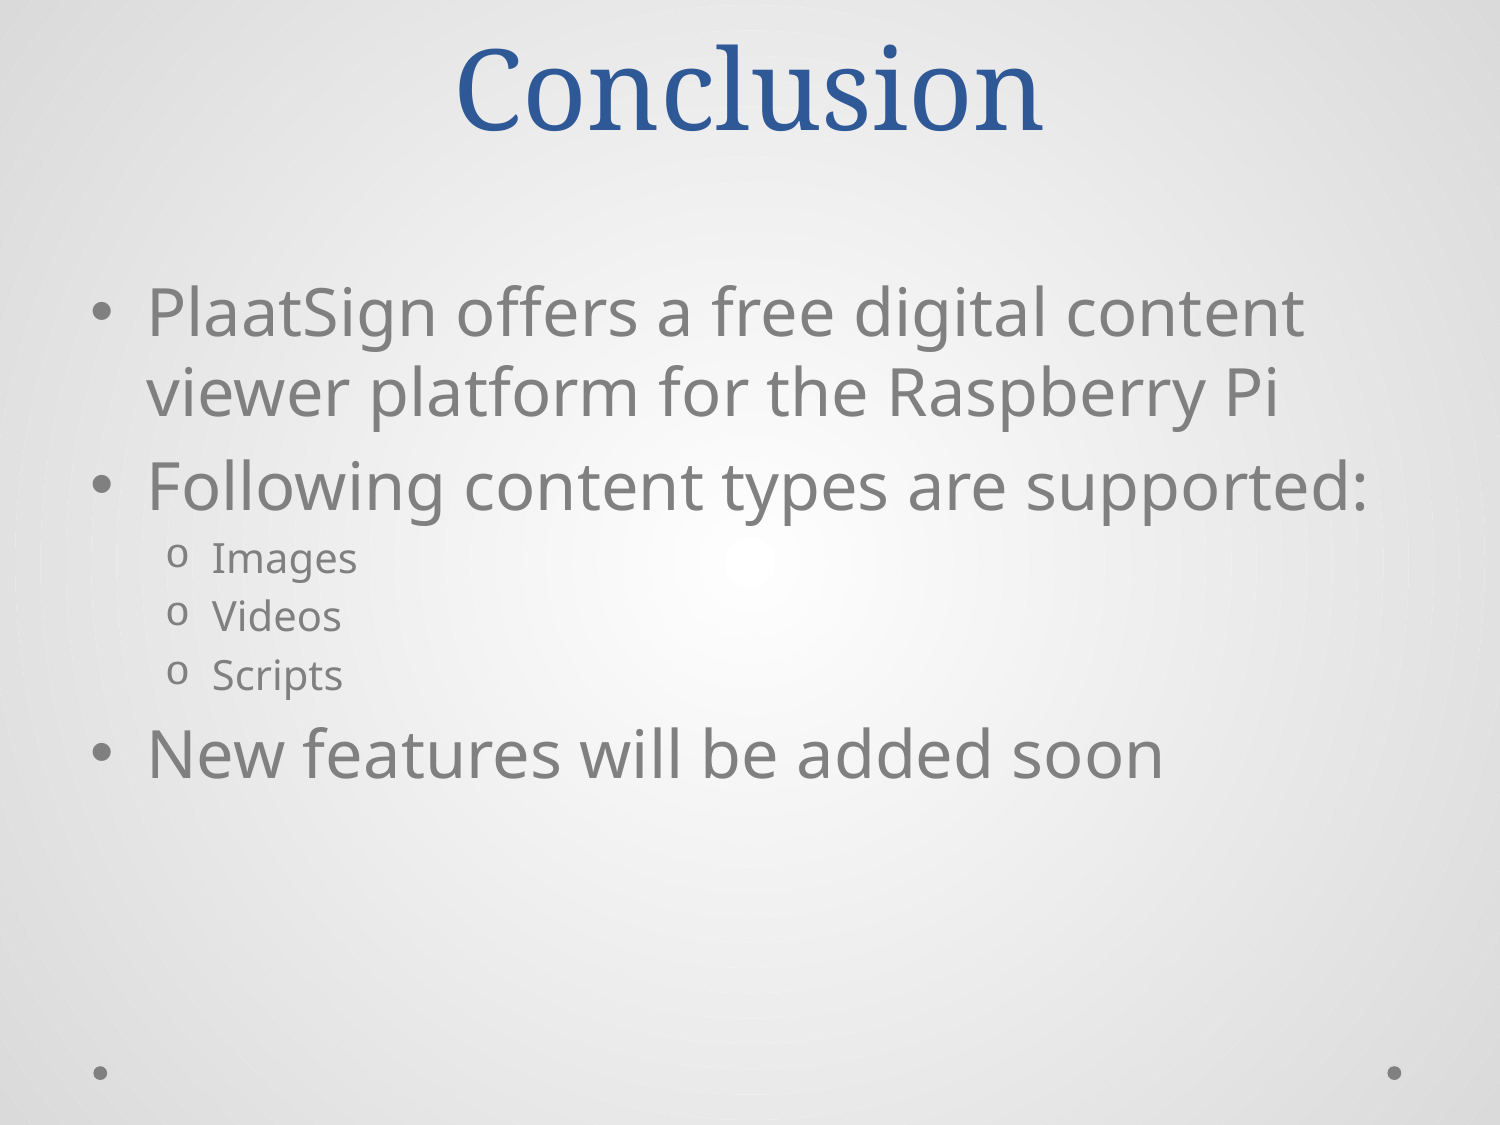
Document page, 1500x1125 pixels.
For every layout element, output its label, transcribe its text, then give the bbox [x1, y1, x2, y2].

title Conclusion [75, 0, 1425, 161]
list PlaatSign offers a free digital content viewer platform for the Raspberry Pi Following content types are supported: Images Videos Scripts New features will be added soon [75, 262, 1425, 1005]
